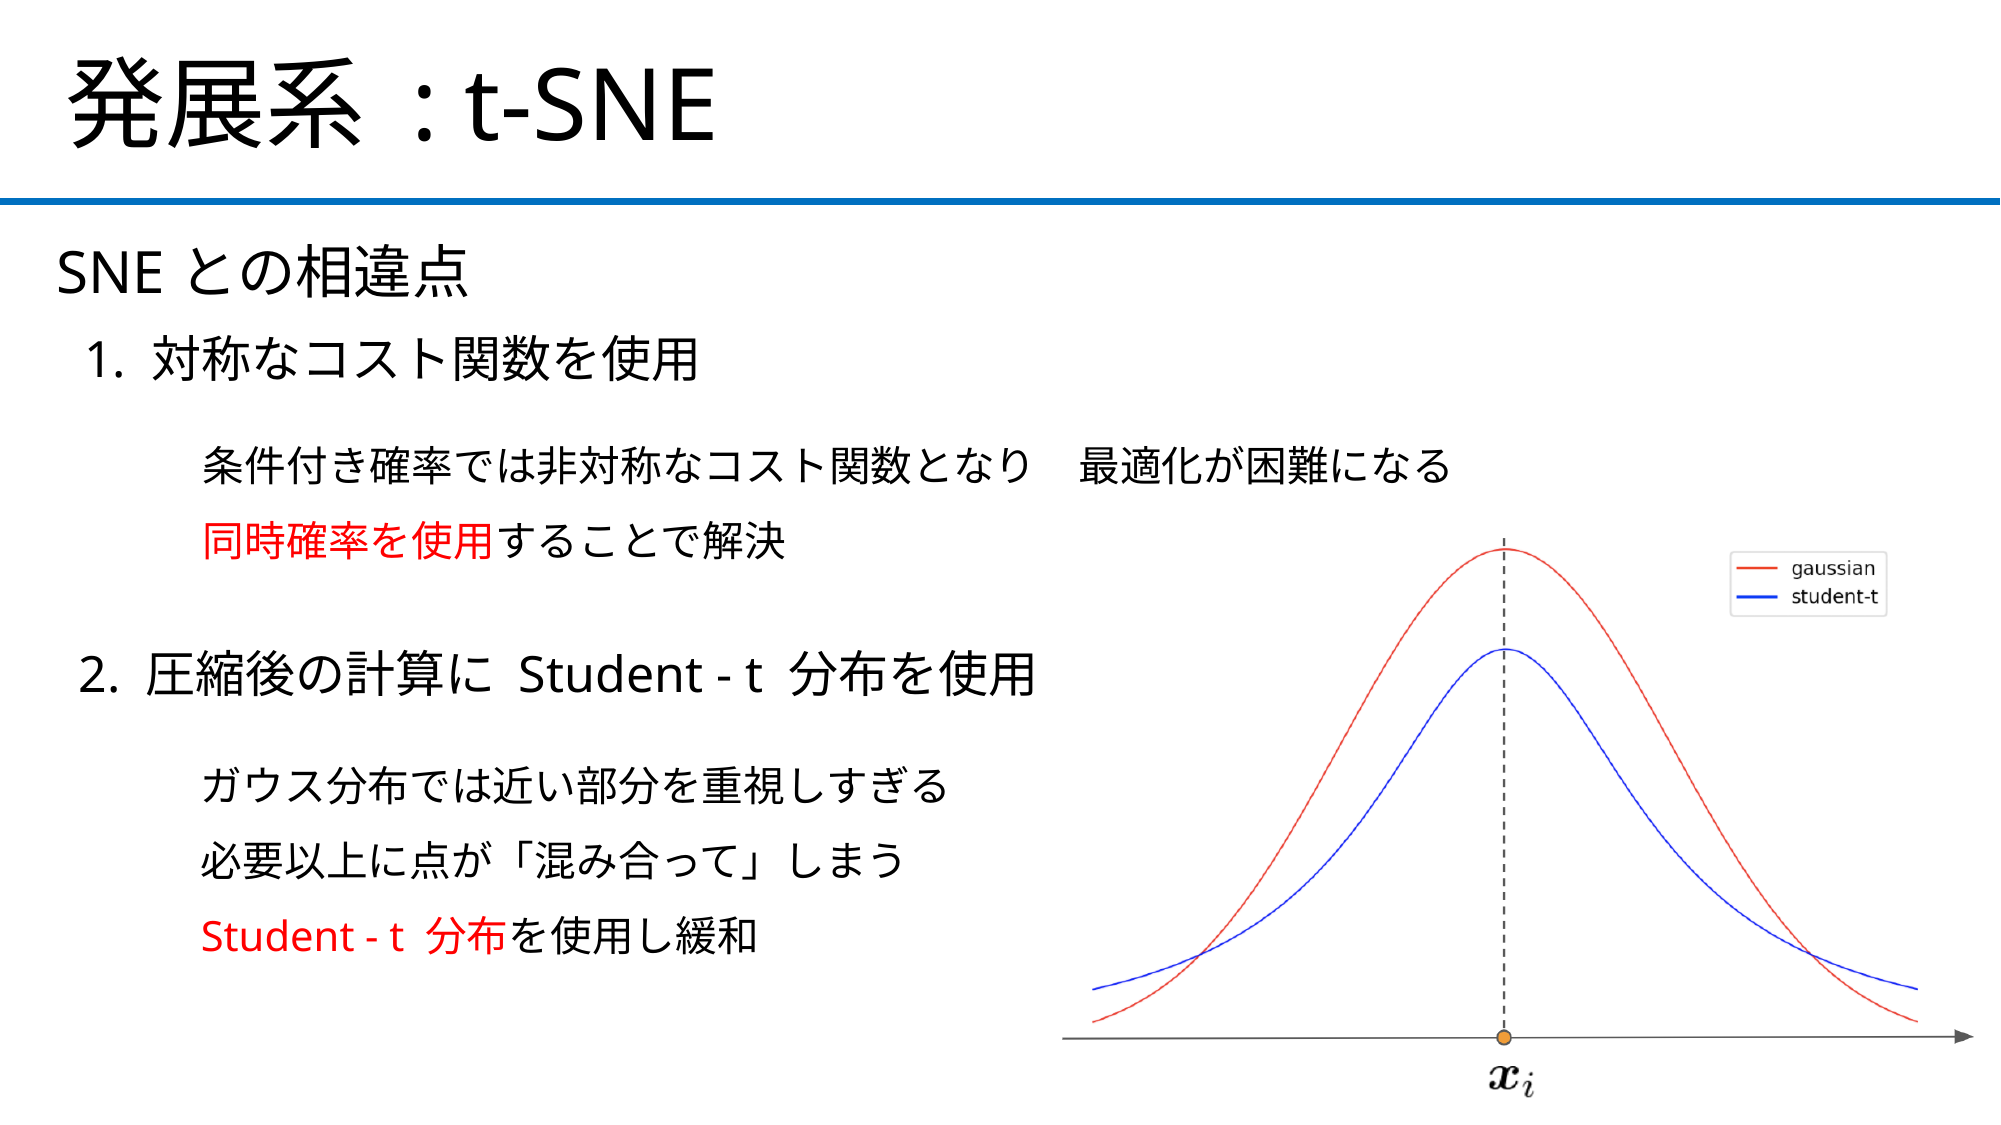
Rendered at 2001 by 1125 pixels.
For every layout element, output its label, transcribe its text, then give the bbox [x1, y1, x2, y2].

text_box ガウス分布では近い部分を重視しすぎる 必要以上に点が「混み合って」しまう Student - t 分布を使用し緩和 [186, 727, 967, 967]
text_box SNEとの相違点 [42, 227, 486, 313]
text_box 1. 対称なコスト関数を使用 [69, 319, 716, 395]
text_box 条件付き確率では非対称なコスト関数となり 最適化が困難になる 同時確率を使用することで解決 [188, 407, 1470, 573]
text_box 発展系 : t-SNE [50, 32, 735, 168]
picture [1045, 514, 2001, 1118]
text_box 2. 圧縮後の計算に Student - t 分布を使用 [64, 635, 1045, 711]
